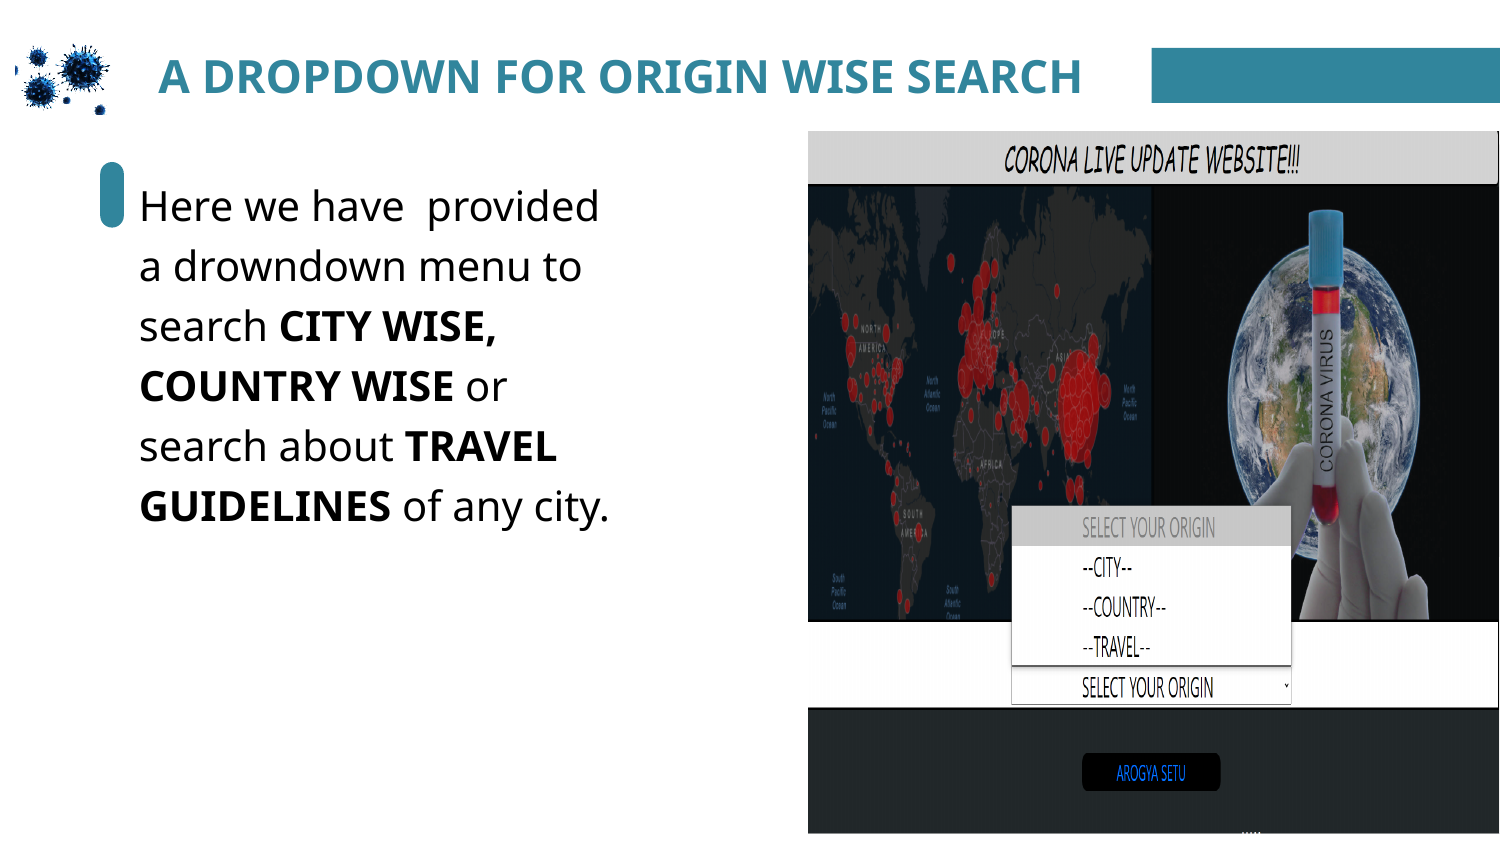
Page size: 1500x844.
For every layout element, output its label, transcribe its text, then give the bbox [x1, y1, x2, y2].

picture [808, 130, 1500, 834]
text_box Here we have provided a drowndown menu to search CITY WISE, COUNTRY WISE or search about TRAVEL GUIDELINES of any city. [123, 161, 630, 537]
text_box A DROPDOWN FOR ORIGIN WISE SEARCH [143, 40, 1112, 110]
picture [15, 41, 113, 115]
text_box [98, 159, 123, 230]
